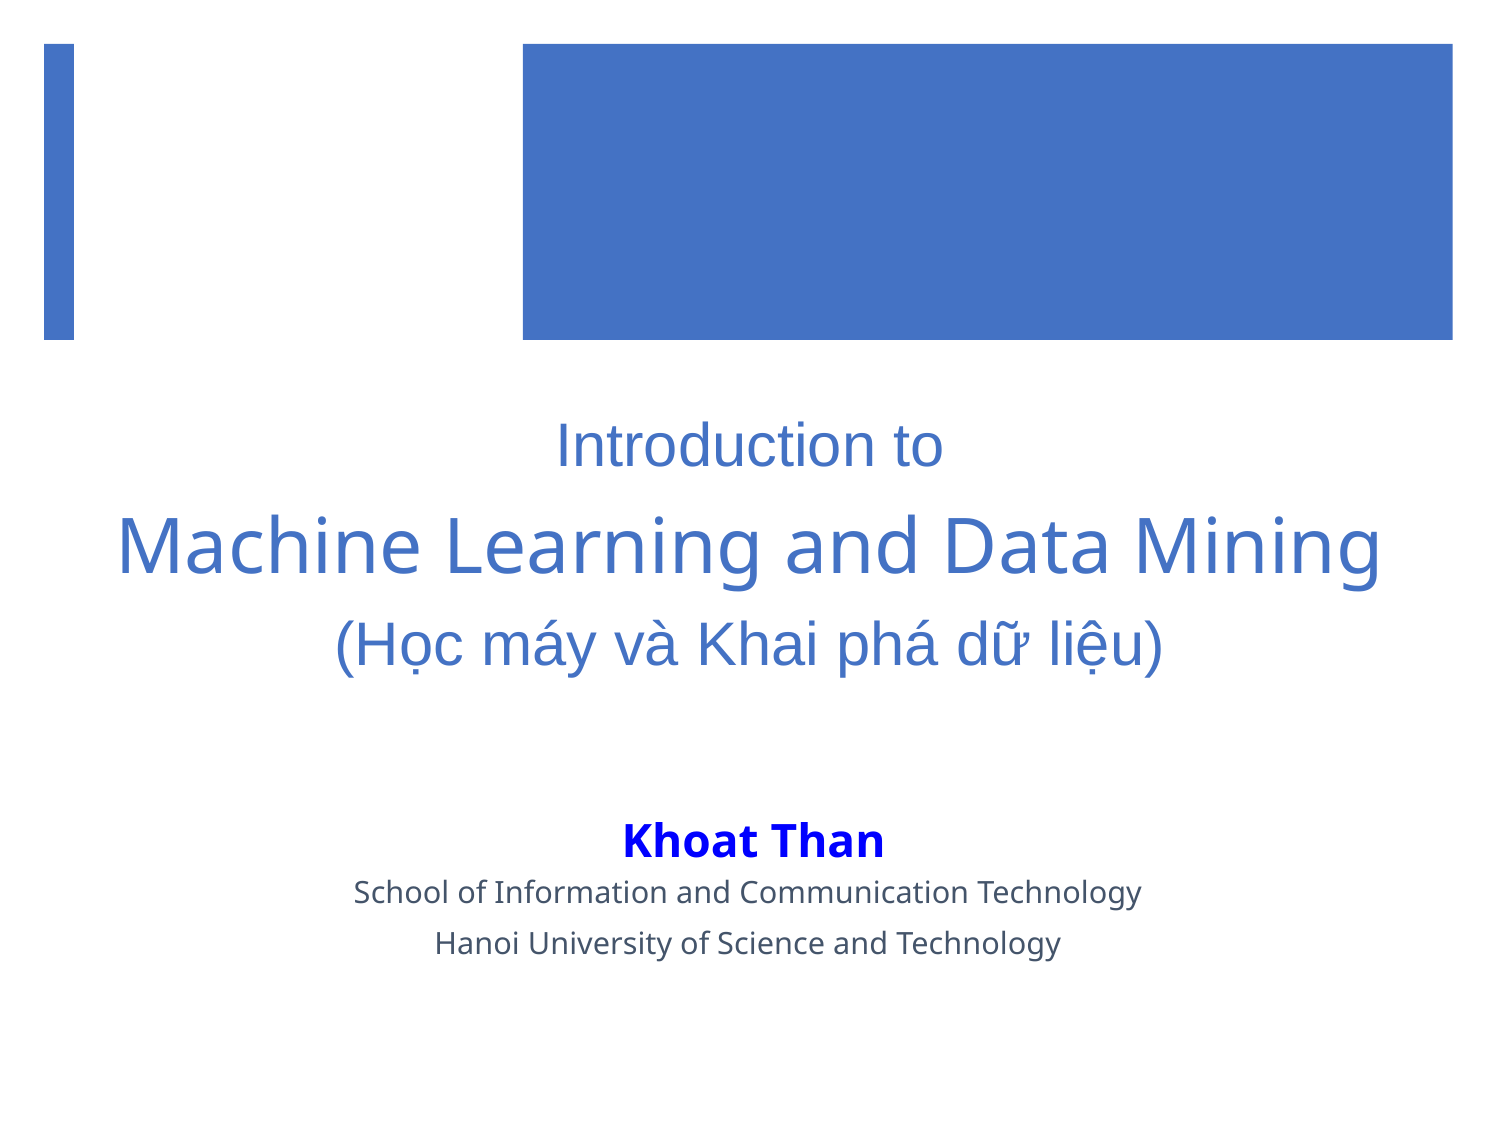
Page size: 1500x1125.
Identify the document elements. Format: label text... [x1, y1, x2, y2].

text_box [0, 340, 1500, 688]
subtitle Khoat Than [138, 781, 1369, 850]
text_box School of Information and Communication Technology Hanoi University of Science and Technology [126, 850, 1369, 1059]
title Introduction to Machine Learning and Data Mining (Học máy và Khai phá dữ liệu) [57, 424, 1443, 644]
